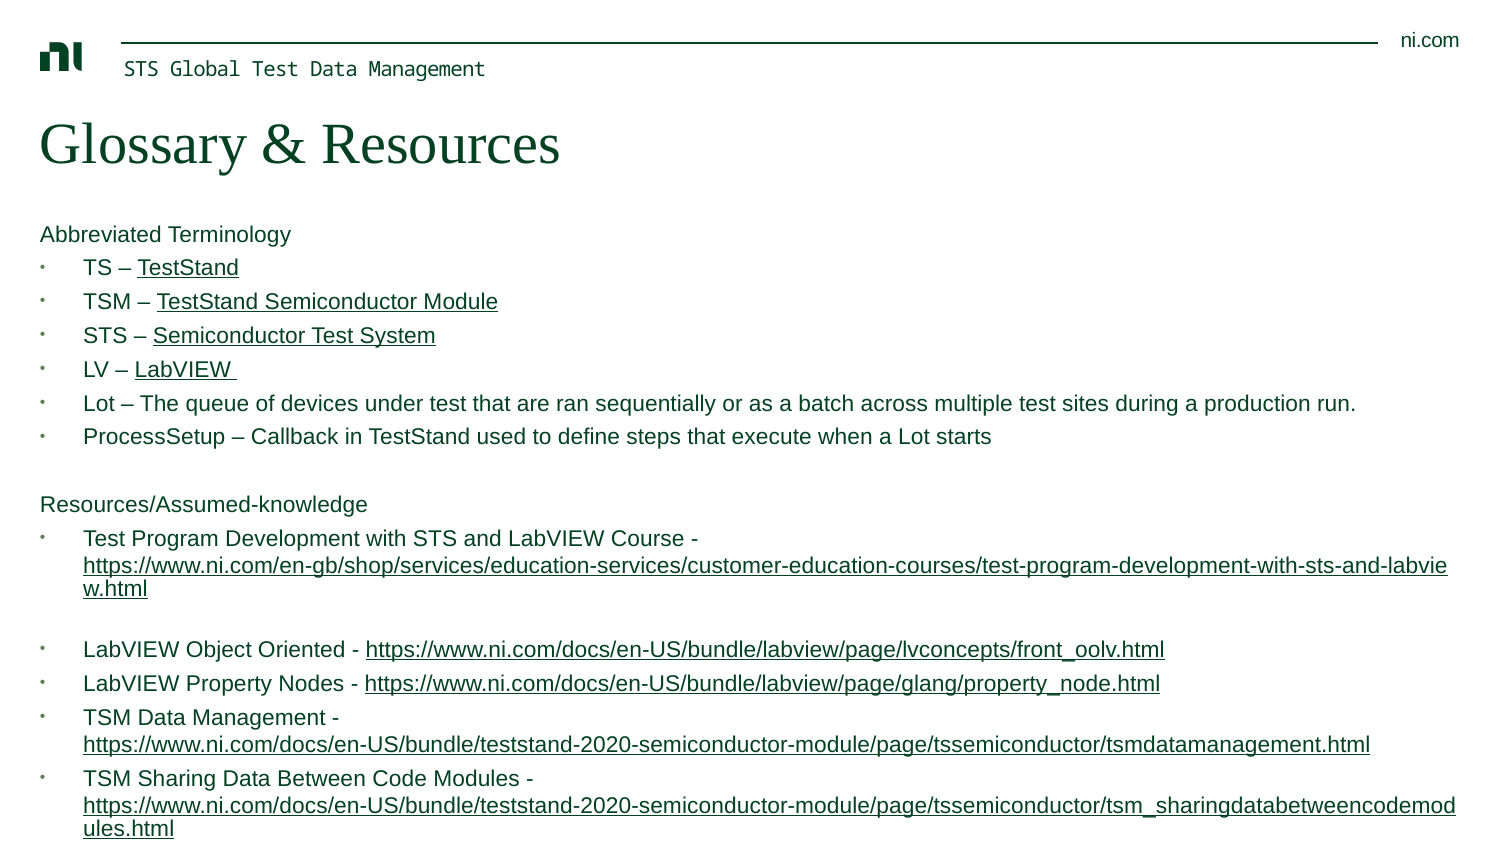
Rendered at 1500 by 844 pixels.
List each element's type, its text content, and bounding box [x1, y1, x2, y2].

list Abbreviated Terminology TS – TestStand TSM – TestStand Semiconductor Module STS – Semiconductor Test System LV – LabVIEW Lot – The queue of devices under test that are ran sequentially or as a batch across multiple test sites during a production run. ProcessSetup – Callback in TestStand used to define steps that execute when a Lot starts Resources/Assumed-knowledge Test Program Development with STS and LabVIEW Course - https://www.ni.com/en-gb/shop/services/education-services/customer-education-courses/test-program-development-with-sts-and-labview.html LabVIEW Object Oriented - https://www.ni.com/docs/en-US/bundle/labview/page/lvconcepts/front_oolv.html LabVIEW Property Nodes - https://www.ni.com/docs/en-US/bundle/labview/page/glang/property_node.html TSM Data Management - https://www.ni.com/docs/en-US/bundle/teststand-2020-semiconductor-module/page/tssemiconductor/tsmdatamanagement.html TSM Sharing Data Between Code Modules - https://www.ni.com/docs/en-US/bundle/teststand-2020-semiconductor-module/page/tssemiconductor/tsm_sharingdatabetweencodemodules.html [40, 211, 1460, 804]
title Glossary & Resources [40, 109, 1460, 182]
list STS Global Test Data Management [123, 55, 1377, 84]
